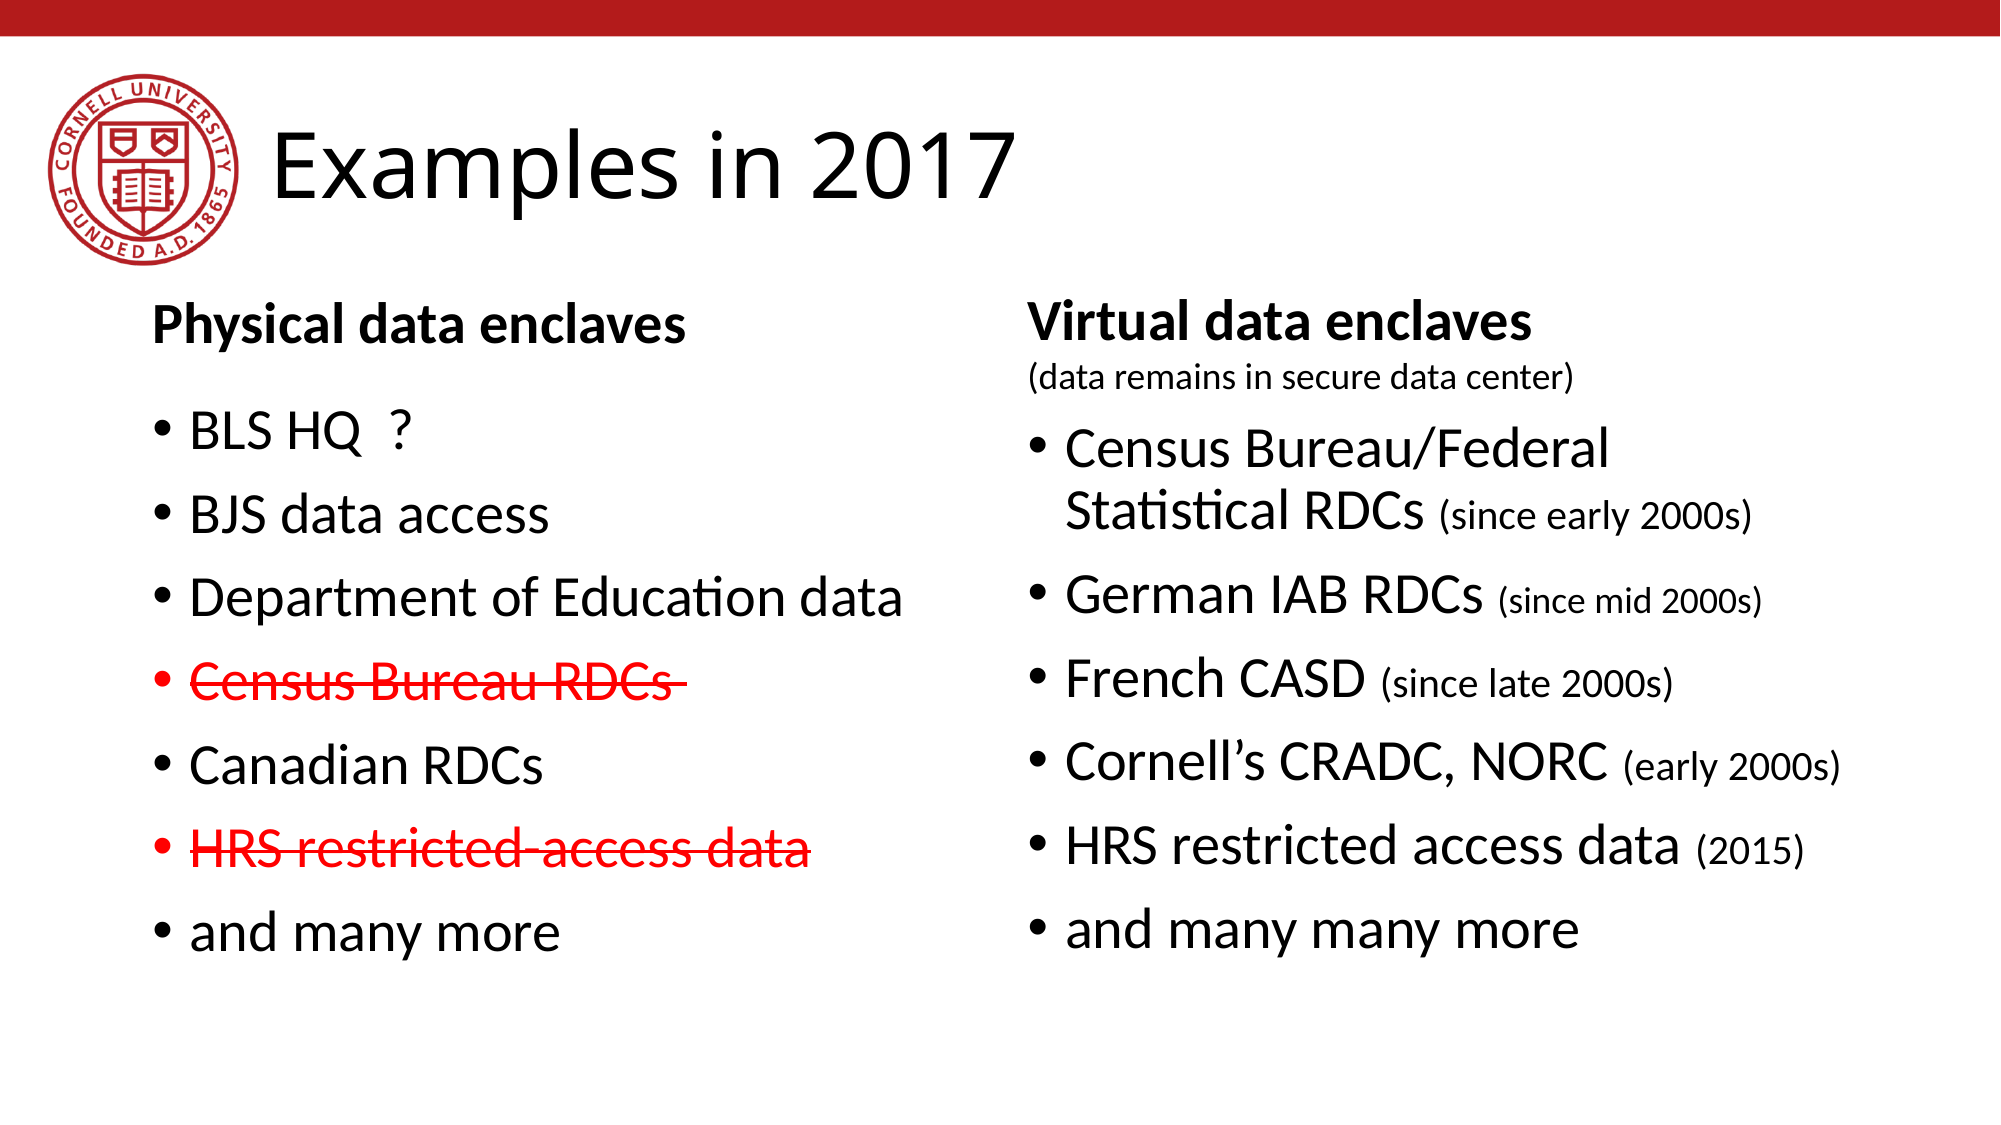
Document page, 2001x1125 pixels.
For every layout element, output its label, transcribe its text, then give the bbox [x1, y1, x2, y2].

text_box Physical data enclaves [137, 277, 988, 363]
list BLS HQ ? BJS data access Department of Education data Census Bureau RDCs Canadian RDCs HRS restricted-access data and many more [137, 391, 988, 1014]
list Census Bureau/Federal Statistical RDCs (since early 2000s) German IAB RDCs (since mid 2000s) French CASD (since late 2000s) Cornell’s CRADC, NORC (early 2000s) HRS restricted access data (2015) and many many more [1012, 409, 1863, 1014]
text_box Virtual data enclaves (data remains in secure data center) [1012, 274, 1702, 409]
title Examples in 2017 [254, 59, 1863, 278]
picture [39, 65, 254, 274]
